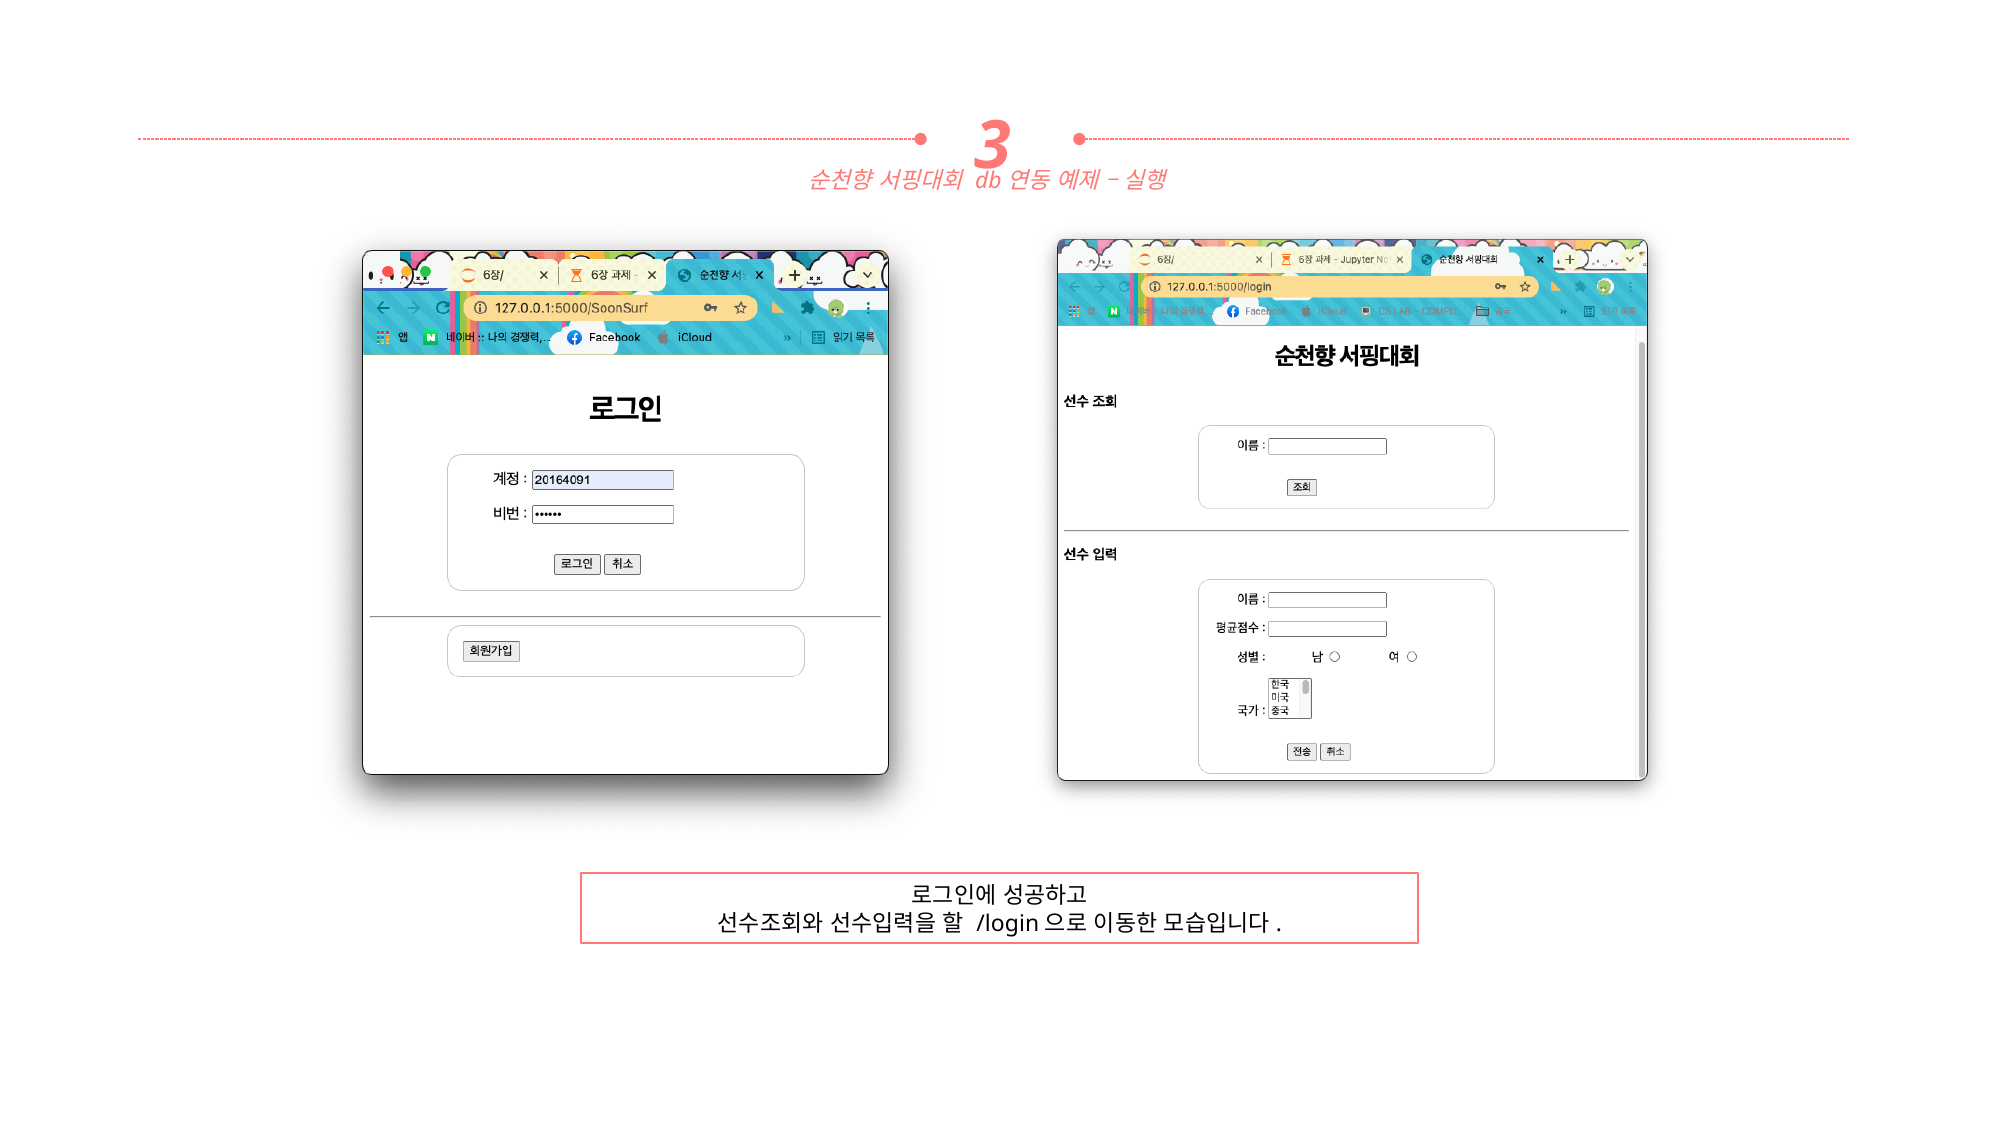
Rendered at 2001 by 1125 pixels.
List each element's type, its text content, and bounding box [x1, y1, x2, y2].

picture [1031, 219, 1673, 812]
picture [310, 215, 940, 843]
text_box 3 [606, 54, 1380, 157]
text_box 로그인에 성공하고 선수조회와 선수입력을 할 /login으로 이동한 모습입니다. [581, 873, 1419, 943]
text_box 순천향 서핑대회 db연동 예제 – 실행 [125, 157, 1850, 201]
